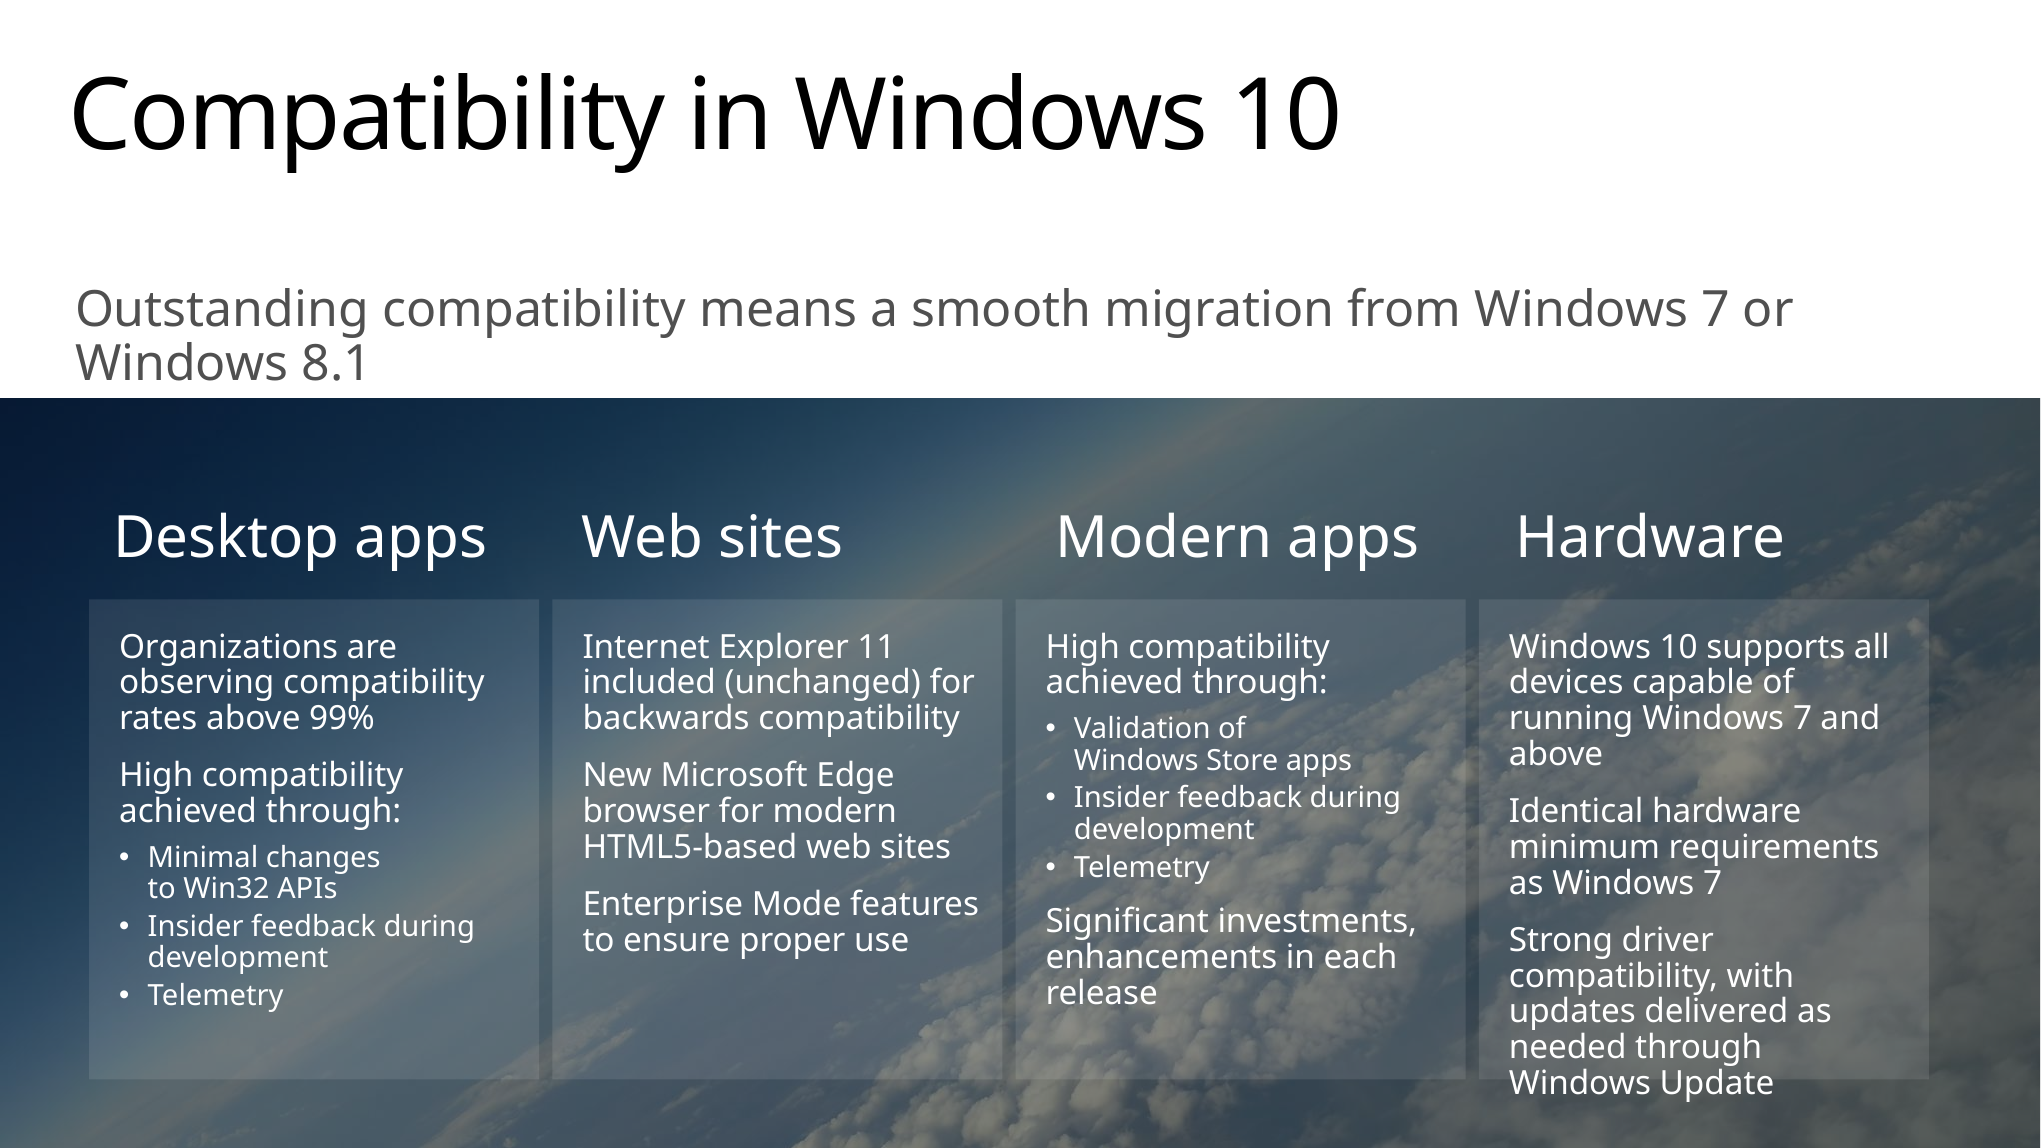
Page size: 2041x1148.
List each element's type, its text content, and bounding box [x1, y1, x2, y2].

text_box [0, 397, 2041, 1148]
text_box Outstanding compatibility means a smooth migration from Windows 7 or Windows 8.1 [45, 259, 2041, 397]
title Compatibility in Windows 10 [45, 48, 1996, 199]
